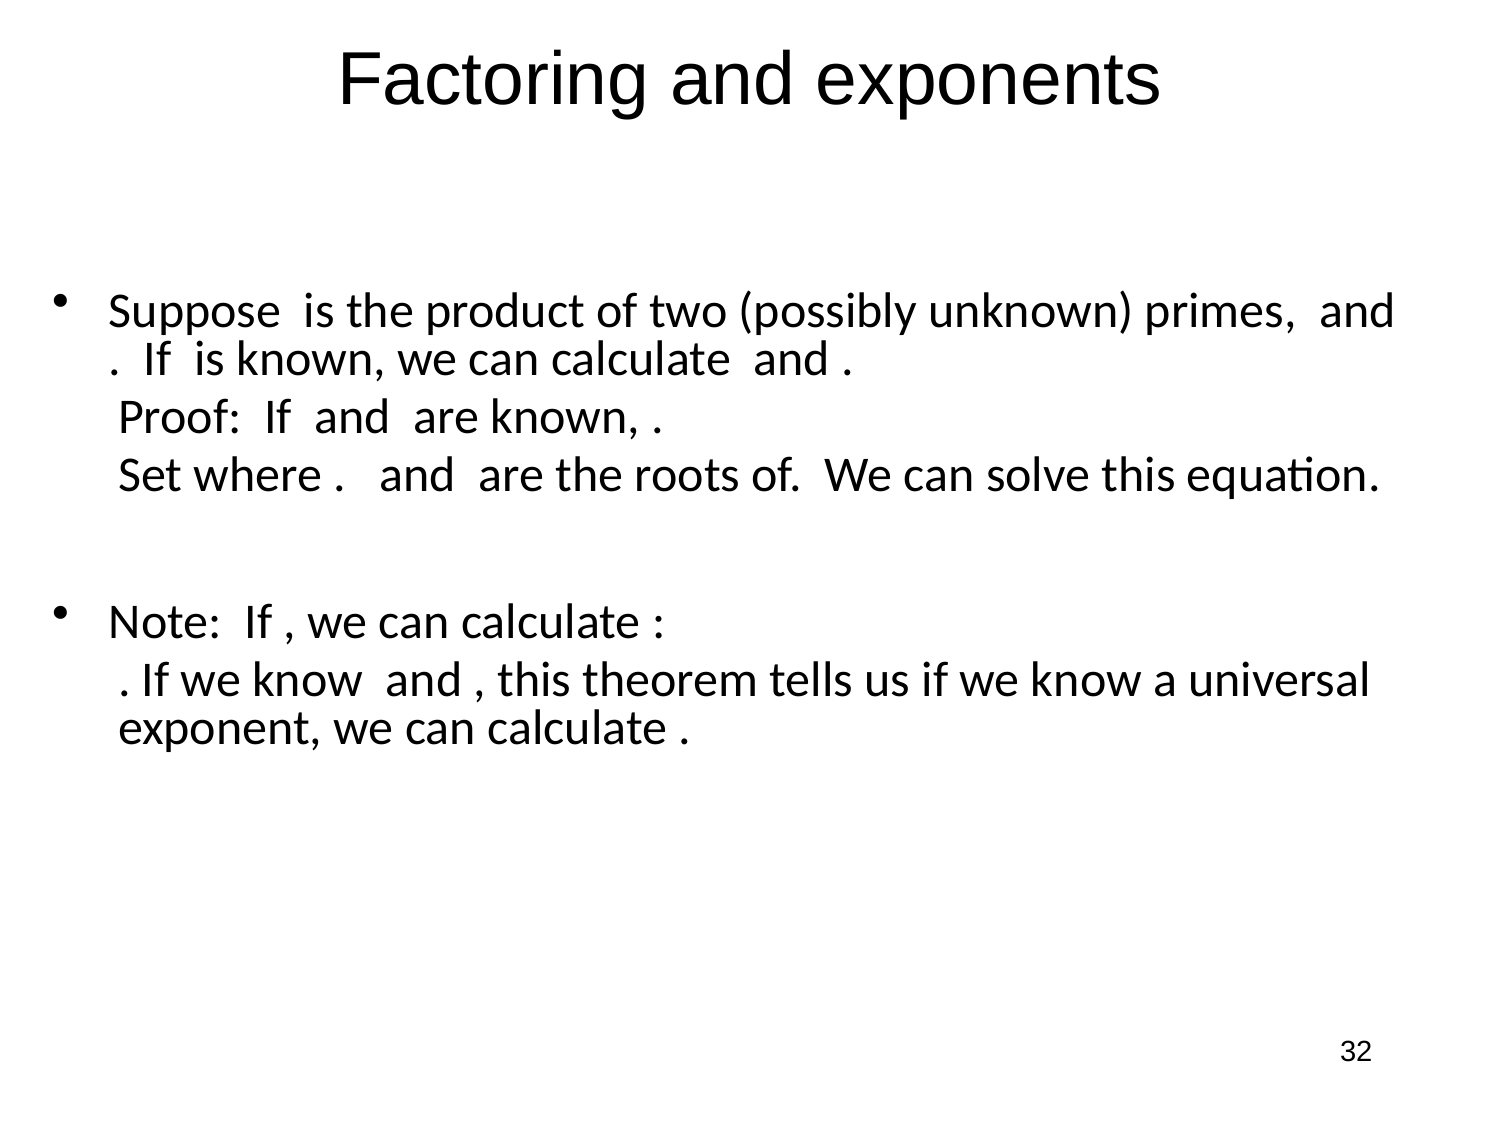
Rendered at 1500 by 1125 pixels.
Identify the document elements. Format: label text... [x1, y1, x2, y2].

title Factoring and exponents [112, 0, 1388, 151]
slide_number 32 [1074, 1024, 1388, 1101]
